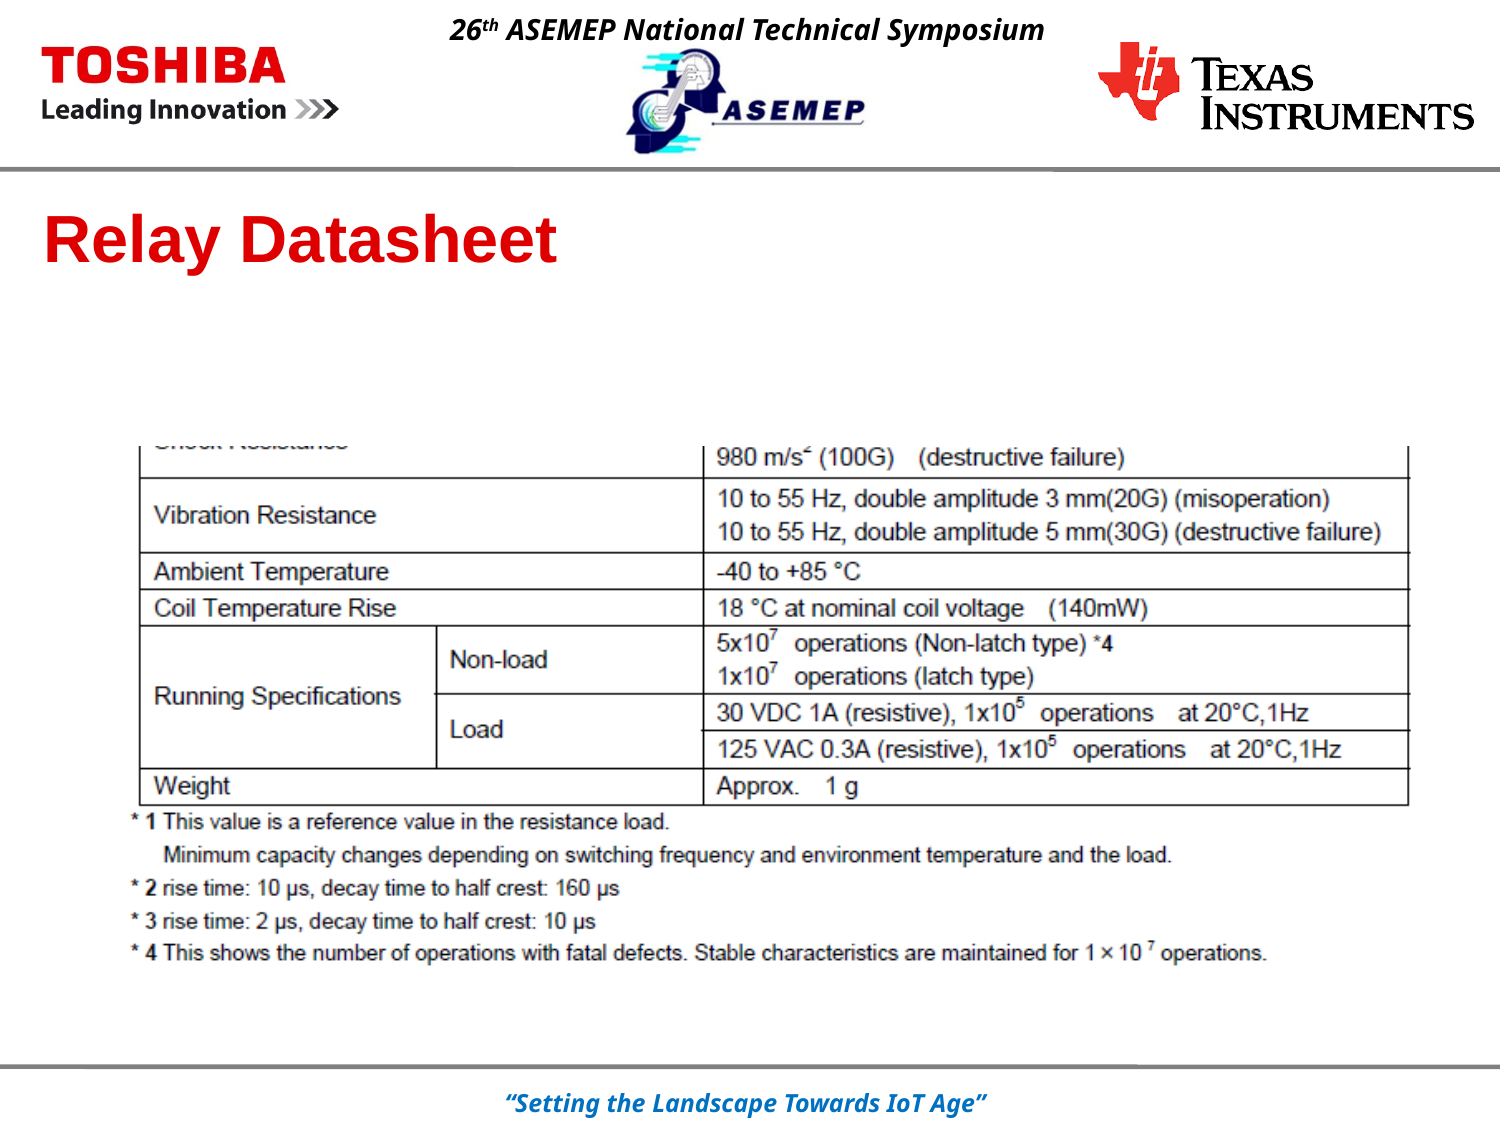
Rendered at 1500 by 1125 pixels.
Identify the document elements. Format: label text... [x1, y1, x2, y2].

picture [0, 446, 1479, 1052]
title Relay Datasheet [29, 200, 1417, 334]
picture [617, 42, 873, 166]
picture [8, 29, 372, 157]
picture [1091, 37, 1480, 136]
